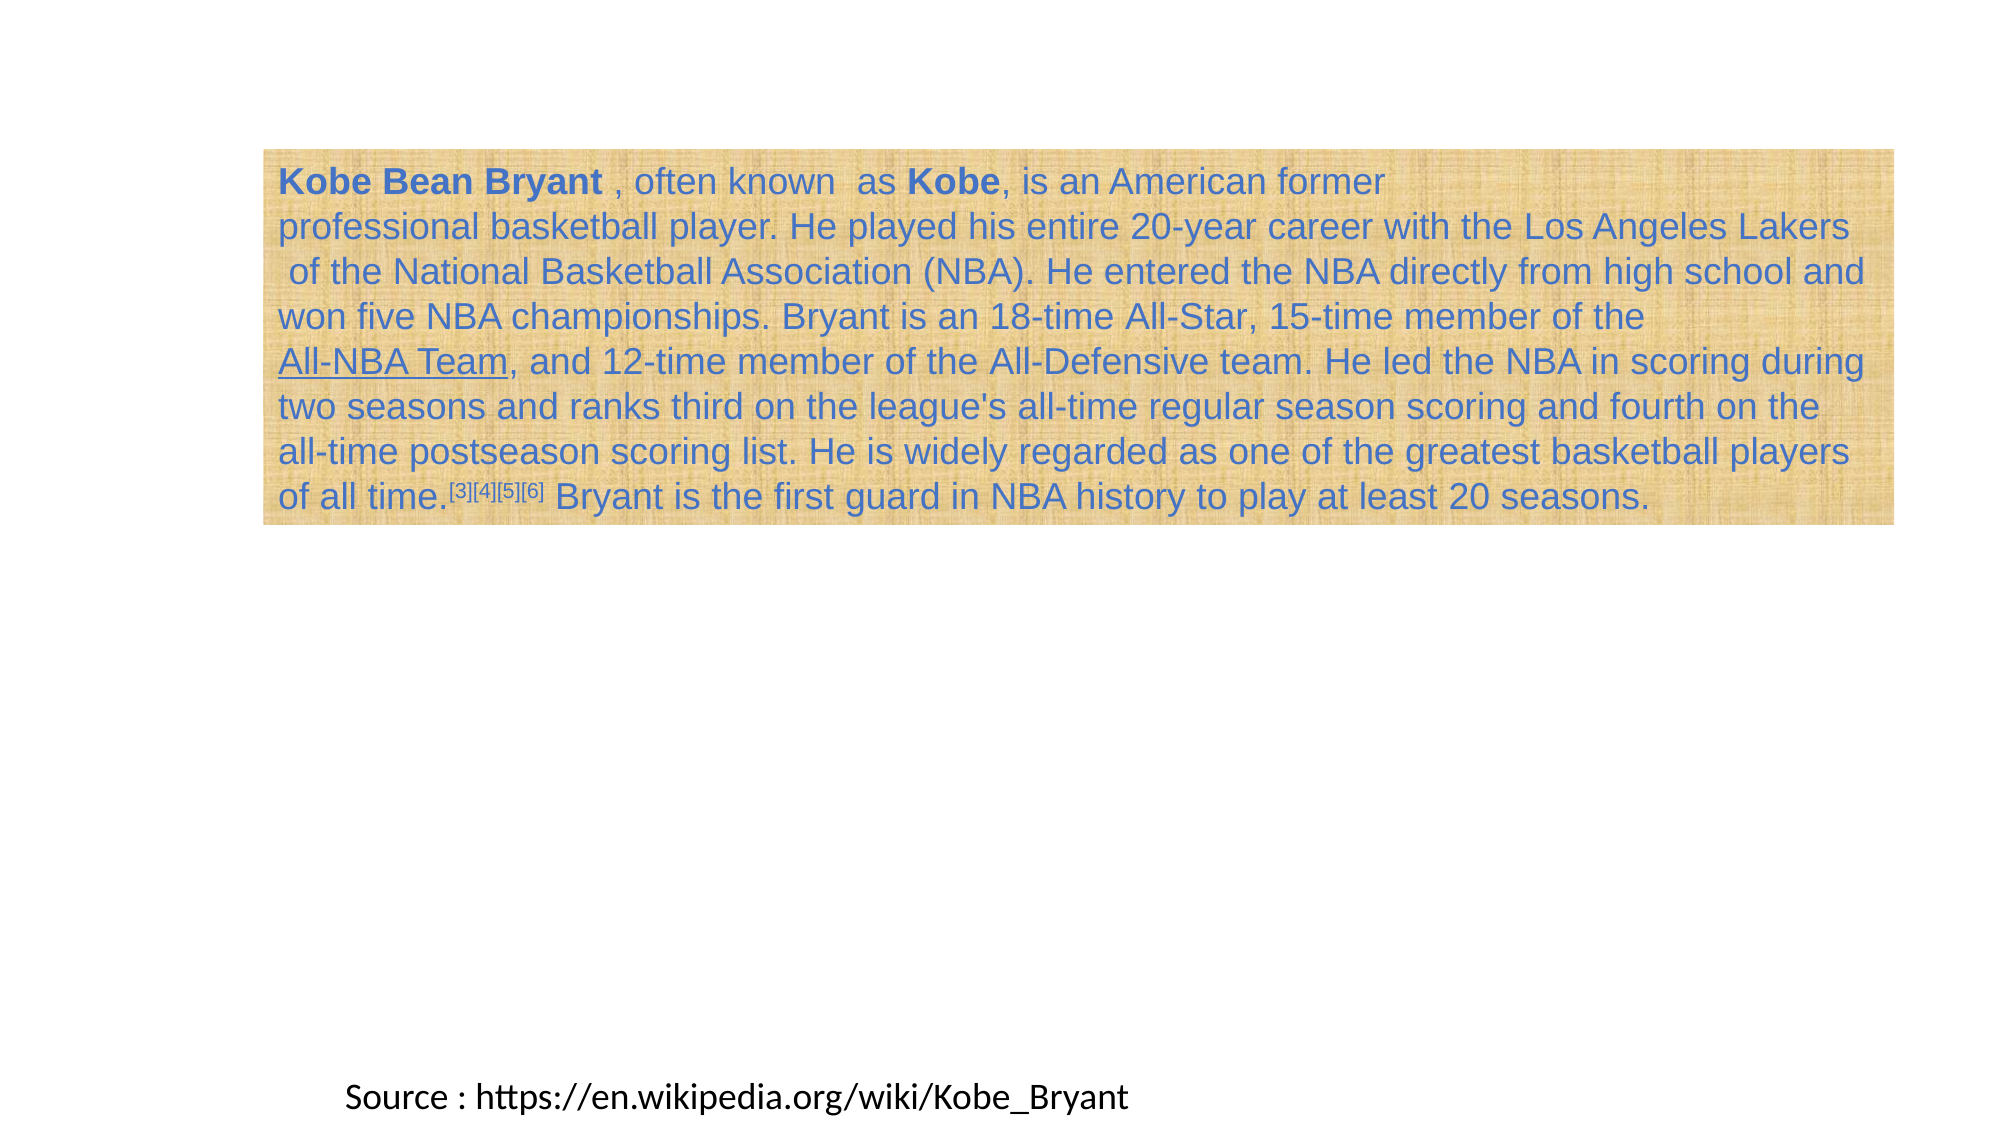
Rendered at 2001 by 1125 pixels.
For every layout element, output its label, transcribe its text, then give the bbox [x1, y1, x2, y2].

text_box Kobe Bean Bryant , often known as Kobe, is an American former professional basketball player. He played his entire 20-year career with the Los Angeles Lakers of the National Basketball Association (NBA). He entered the NBA directly from high school and won five NBA championships. Bryant is an 18-time All-Star, 15-time member of the All-NBA Team, and 12-time member of the All-Defensive team. He led the NBA in scoring during two seasons and ranks third on the league's all-time regular season scoring and fourth on the all-time postseason scoring list. He is widely regarded as one of the greatest basketball players of all time.[3][4][5][6] Bryant is the first guard in NBA history to play at least 20 seasons. [263, 149, 1895, 525]
text_box Source : https://en.wikipedia.org/wiki/Kobe_Bryant [330, 1064, 1670, 1125]
